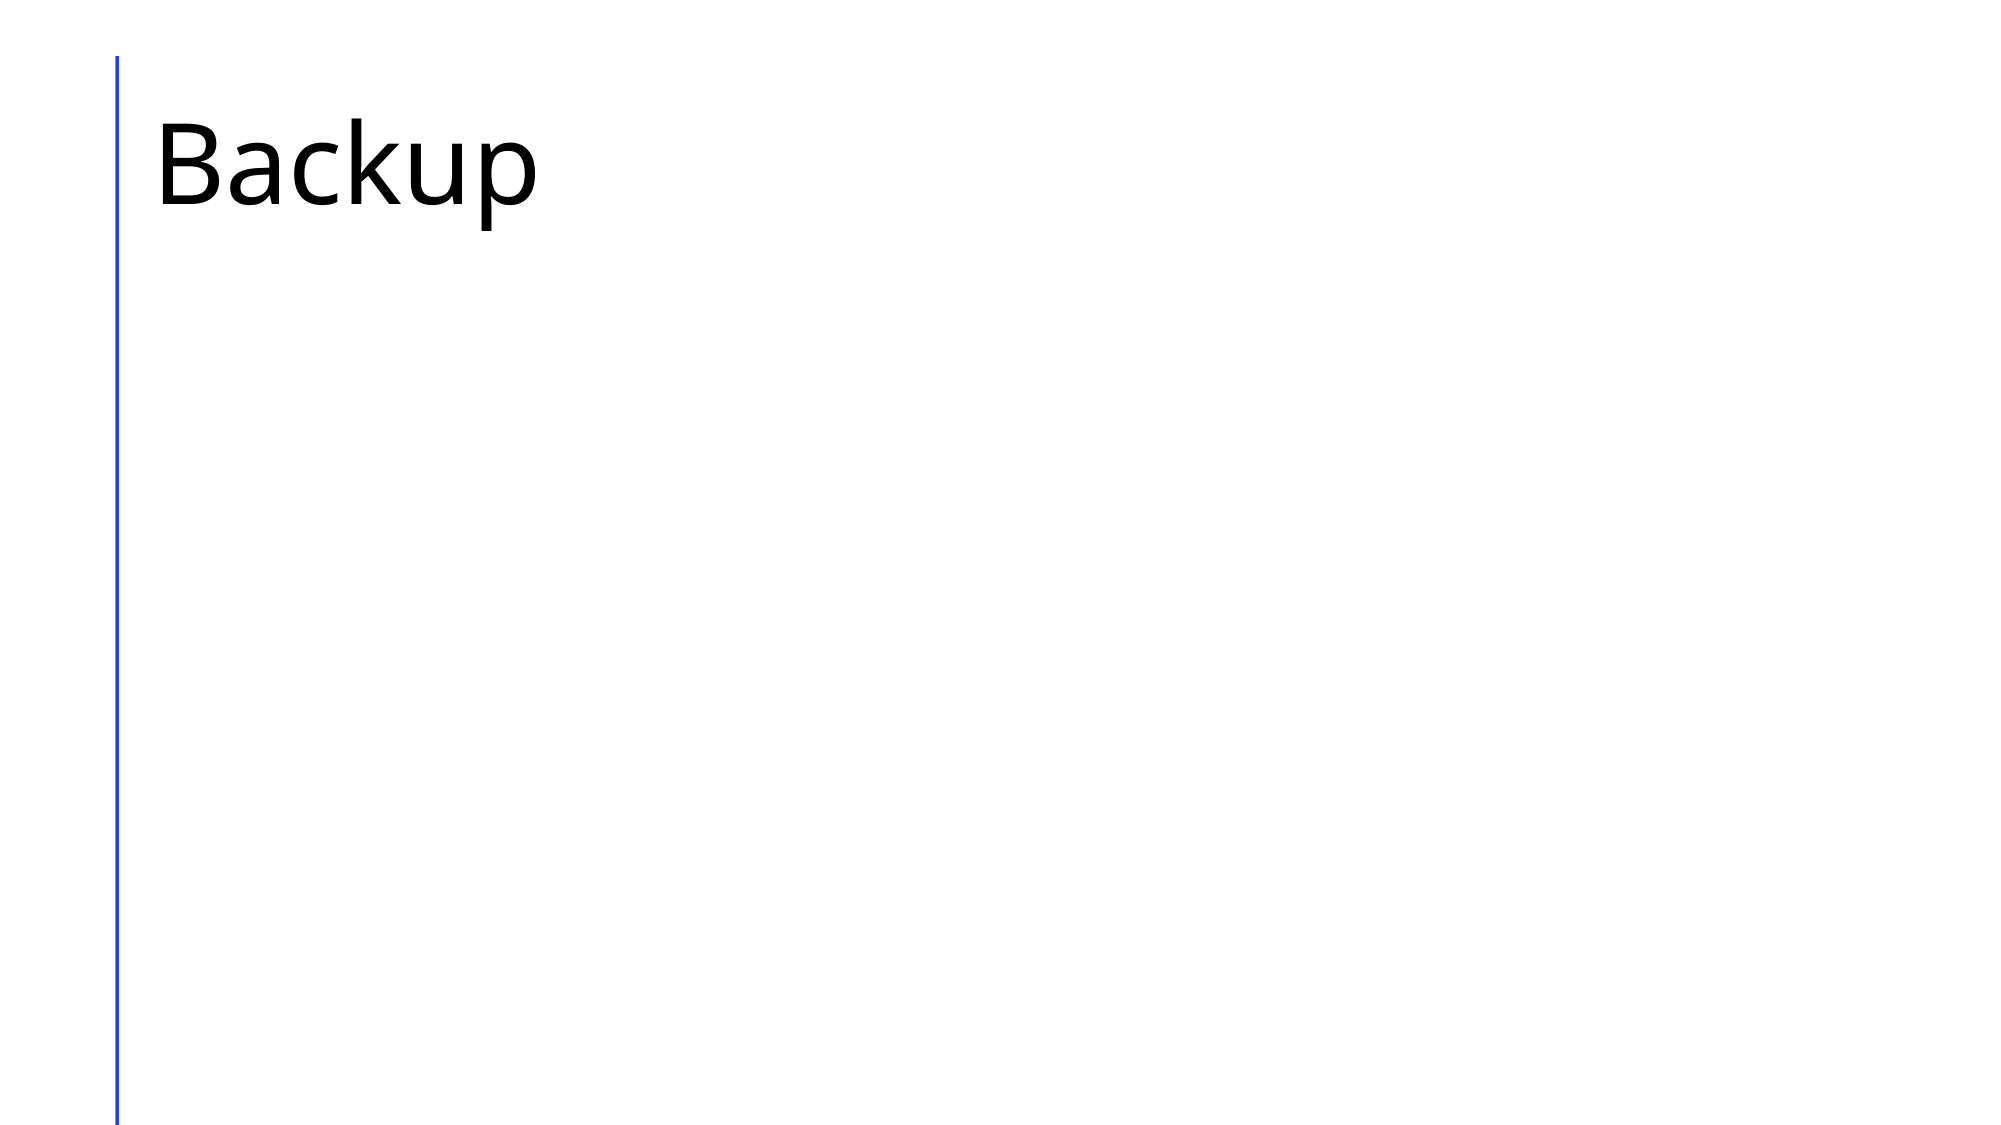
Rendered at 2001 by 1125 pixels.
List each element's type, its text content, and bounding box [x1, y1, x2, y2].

title Backup [137, 59, 1863, 278]
